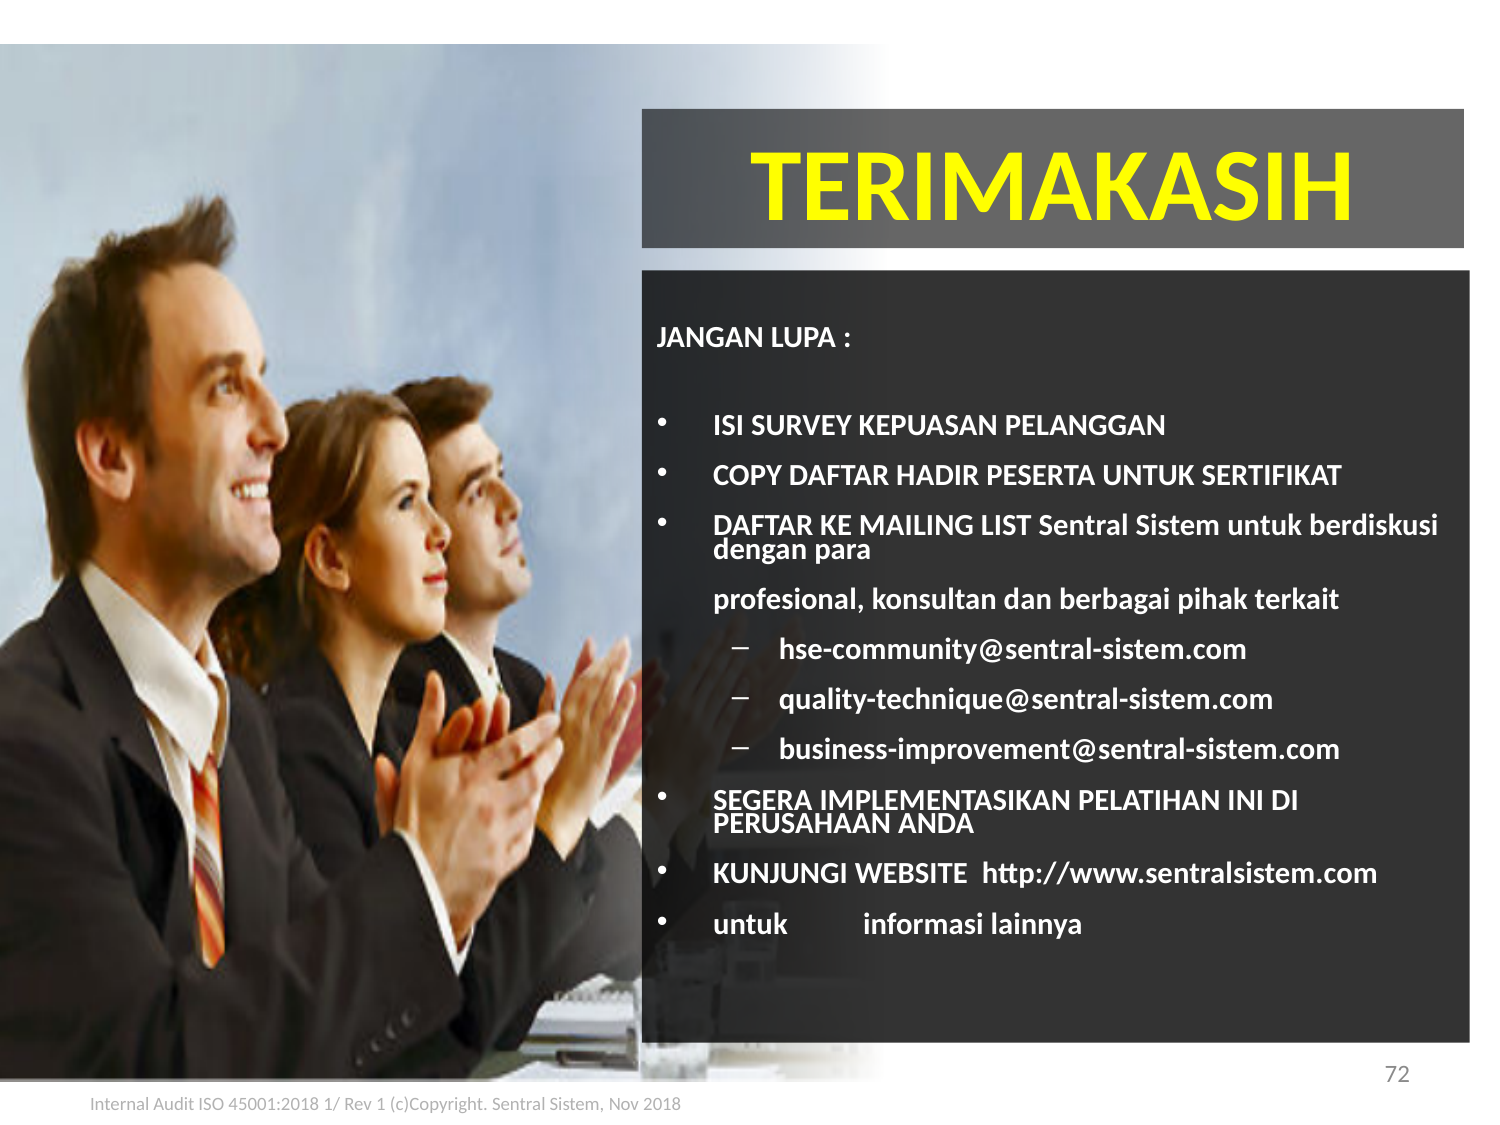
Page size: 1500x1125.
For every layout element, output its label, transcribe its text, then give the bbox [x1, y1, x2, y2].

footer Internal Audit ISO 45001:2018 1/ Rev 1 (c)Copyright. Sentral Sistem, Nov 2018 [75, 1079, 988, 1125]
text_box TERIMAKASIH [928, 108, 1464, 249]
slide_number 72 [1074, 1042, 1425, 1103]
list JANGAN LUPA : ISI SURVEY KEPUASAN PELANGGAN COPY DAFTAR HADIR PESERTA UNTUK SERTIFIKAT DAFTAR KE MAILING LIST Sentral Sistem untuk berdiskusi dengan para profesional, konsultan dan berbagai pihak terkait hse-community@sentral-sistem.com quality-technique@sentral-sistem.com business-improvement@sentral-sistem.com SEGERA IMPLEMENTASIKAN PELATIHAN INI DI PERUSAHAAN ANDA KUNJUNGI WEBSITE http://www.sentralsistem.com untuk informasi lainnya [928, 270, 1470, 1043]
picture [0, 44, 924, 1082]
